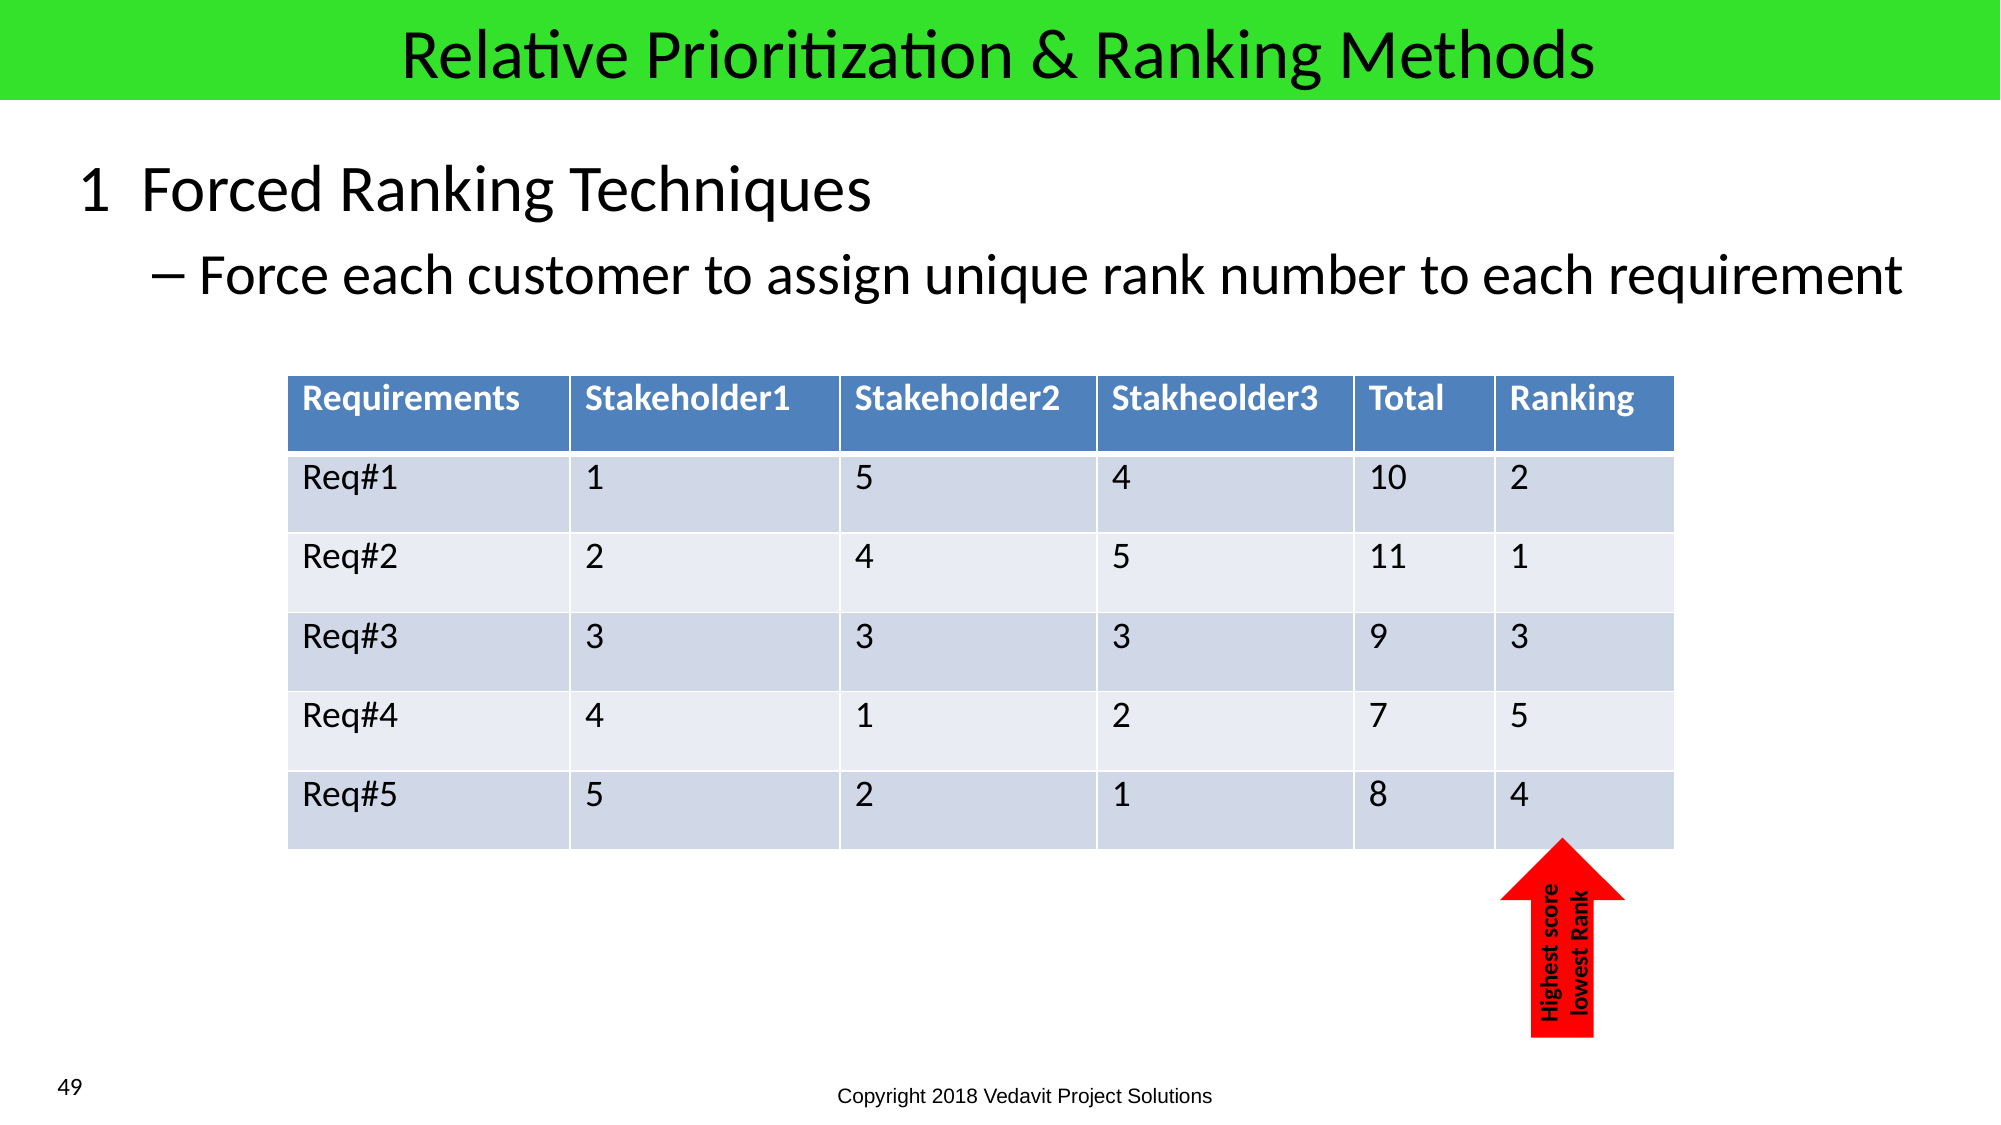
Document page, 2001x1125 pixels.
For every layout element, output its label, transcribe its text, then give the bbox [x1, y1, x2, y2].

table_cell 1 [571, 457, 839, 532]
table_header Total [1355, 376, 1494, 451]
table_cell 3 [841, 613, 1096, 691]
table_cell Req#3 [288, 613, 569, 691]
title Relative Prioritization & Ranking Methods [0, 0, 2000, 100]
table_cell Req#1 [288, 457, 569, 532]
table_cell 2 [571, 534, 839, 612]
table_cell 2 [1098, 692, 1353, 770]
table_cell Req#2 [288, 534, 569, 612]
table_cell 4 [1098, 457, 1353, 532]
table_cell Req#4 [288, 692, 569, 770]
table_cell 1 [1496, 534, 1674, 612]
slide_number 49 [3, 1055, 137, 1116]
table_cell 9 [1355, 613, 1494, 691]
table_header Requirements [288, 376, 569, 451]
table_cell 5 [571, 772, 839, 849]
table_cell 5 [1496, 692, 1674, 770]
table_cell 7 [1355, 692, 1494, 770]
table_cell 11 [1355, 534, 1494, 612]
table_header Ranking [1496, 376, 1674, 451]
table_cell 4 [841, 534, 1096, 612]
table_cell 3 [1496, 613, 1674, 691]
table_cell 8 [1355, 772, 1494, 849]
table_cell 10 [1355, 457, 1494, 532]
table_header Stakeholder2 [841, 376, 1096, 451]
table_cell 1 [841, 692, 1096, 770]
table_cell 5 [1098, 534, 1353, 612]
text_box Highest score lowest Rank [1498, 835, 1627, 1040]
table_cell 3 [1098, 613, 1353, 691]
table_cell 4 [1496, 772, 1674, 849]
table_header Stakeholder1 [571, 376, 839, 451]
list 1 Forced Ranking Techniques Force each customer to assign unique rank number to each requirement [62, 137, 1938, 1013]
table_cell 3 [571, 613, 839, 691]
table_cell Req#5 [288, 772, 569, 849]
table_cell 1 [1098, 772, 1353, 849]
table_header Stakheolder3 [1098, 376, 1353, 451]
table_cell 2 [1496, 457, 1674, 532]
table_cell 4 [571, 692, 839, 770]
table_cell 5 [841, 457, 1096, 532]
table_cell 2 [841, 772, 1096, 849]
